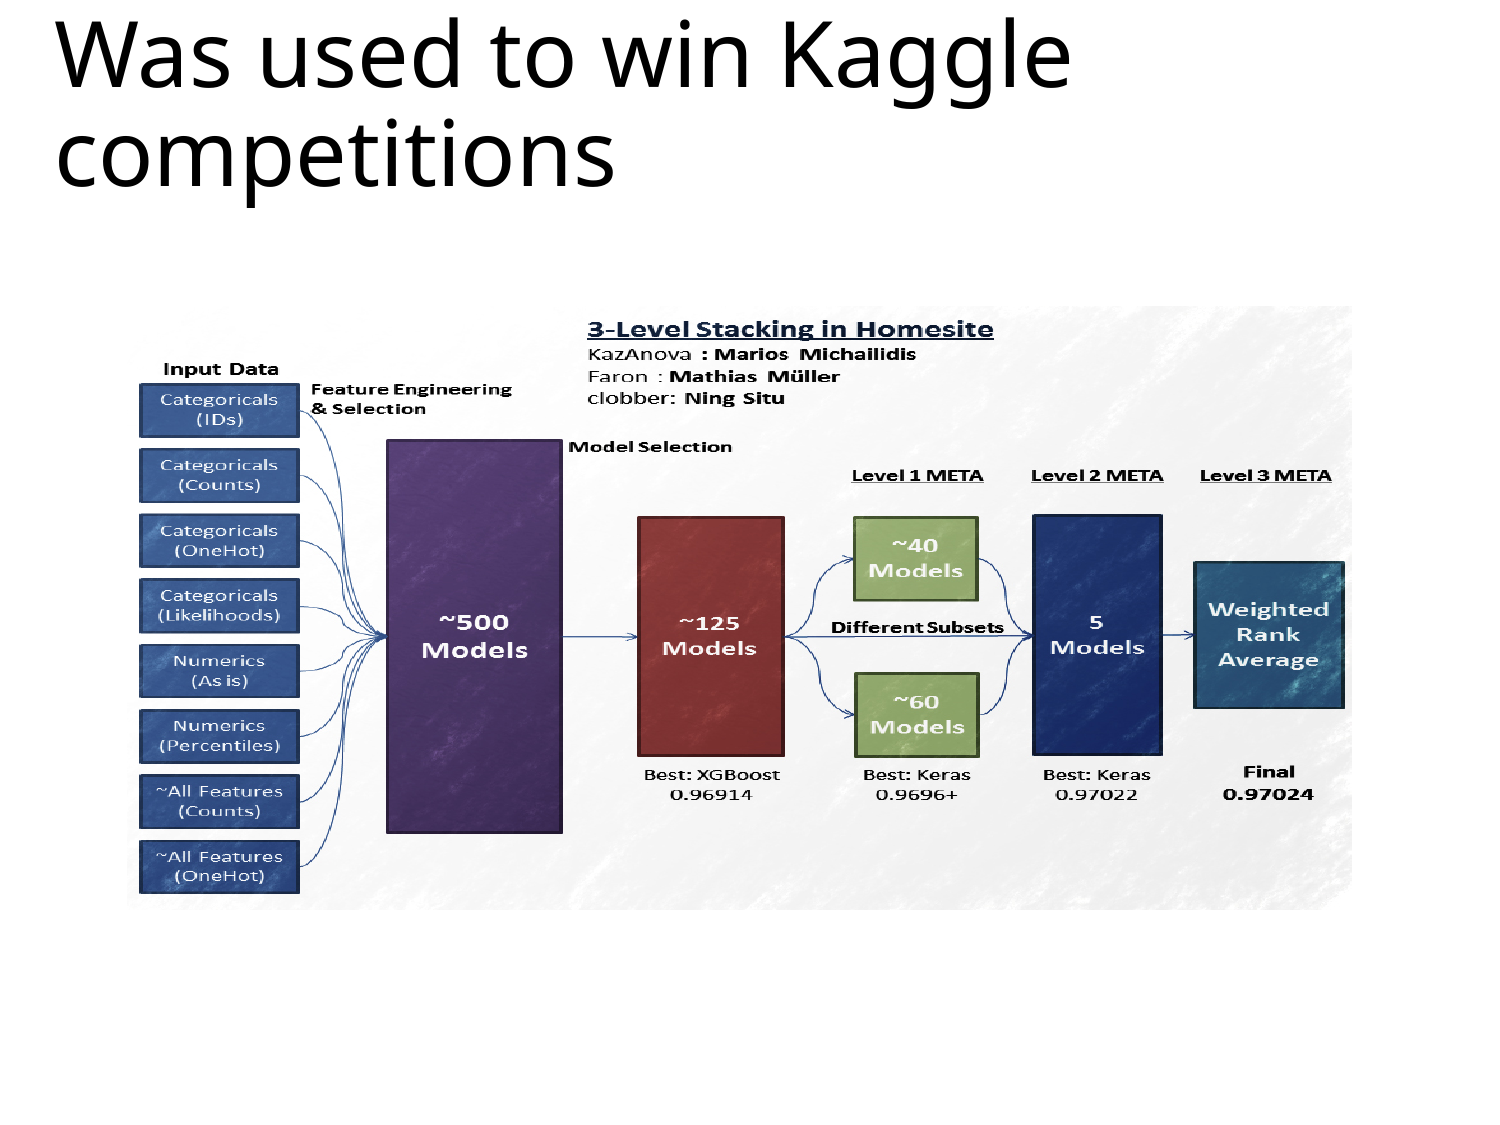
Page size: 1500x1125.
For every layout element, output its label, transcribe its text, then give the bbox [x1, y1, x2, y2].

title Was used to win Kaggle competitions [39, 45, 1500, 169]
picture [127, 306, 1352, 910]
